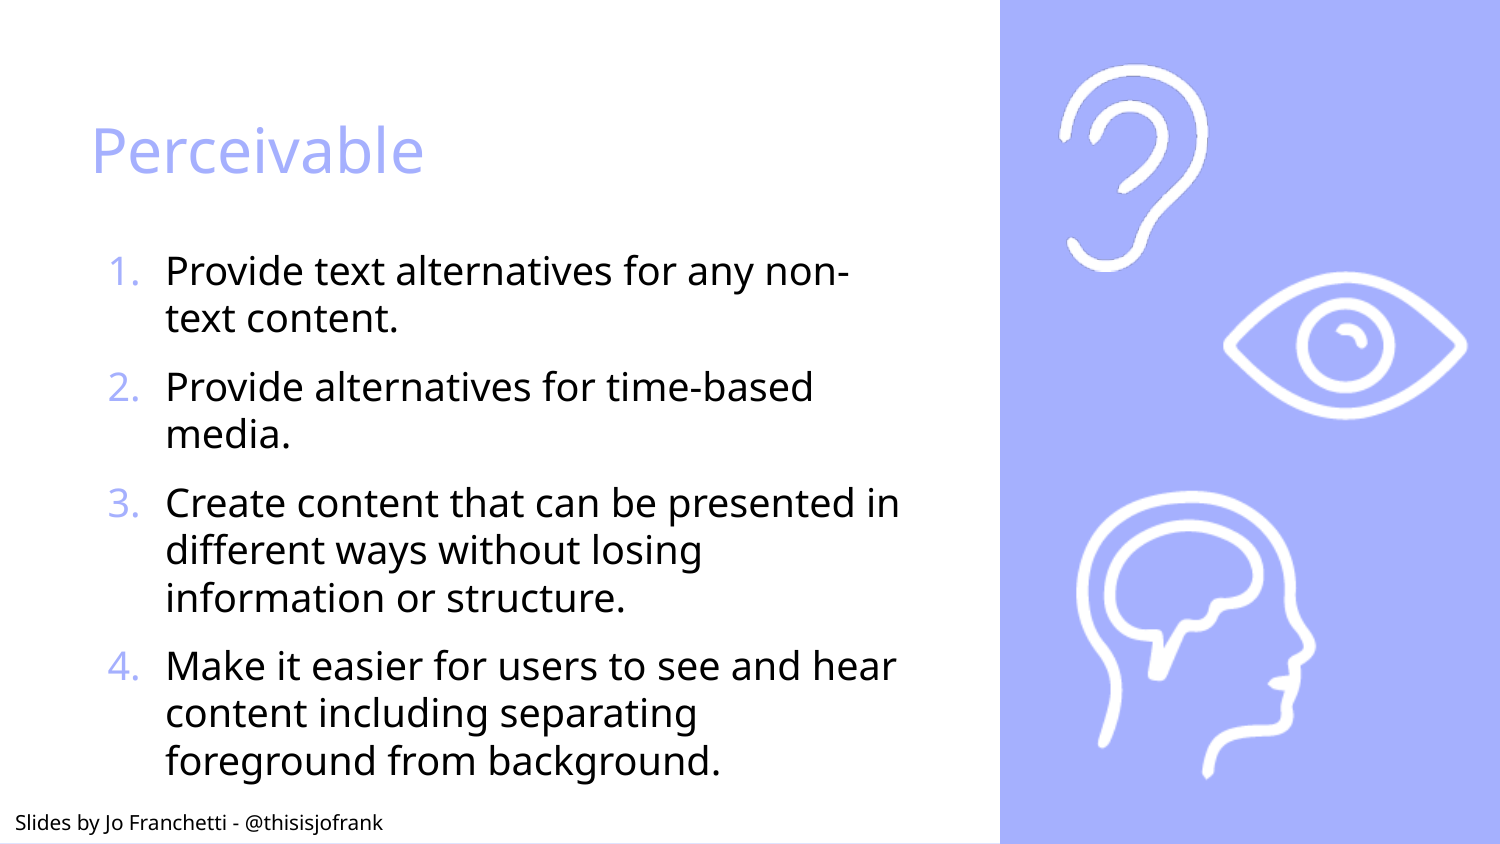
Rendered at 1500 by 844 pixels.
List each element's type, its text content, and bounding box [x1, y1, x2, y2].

text_box [1032, 0, 1500, 844]
title Perceivable [75, 96, 918, 230]
list Provide text alternatives for any non-text content. Provide alternatives for time-based media. Create content that can be presented in different ways without losing information or structure. Make it easier for users to see and hear content including separating foreground from background. [75, 230, 918, 794]
picture [1055, 61, 1212, 272]
picture [1221, 271, 1470, 422]
picture [1075, 488, 1318, 782]
